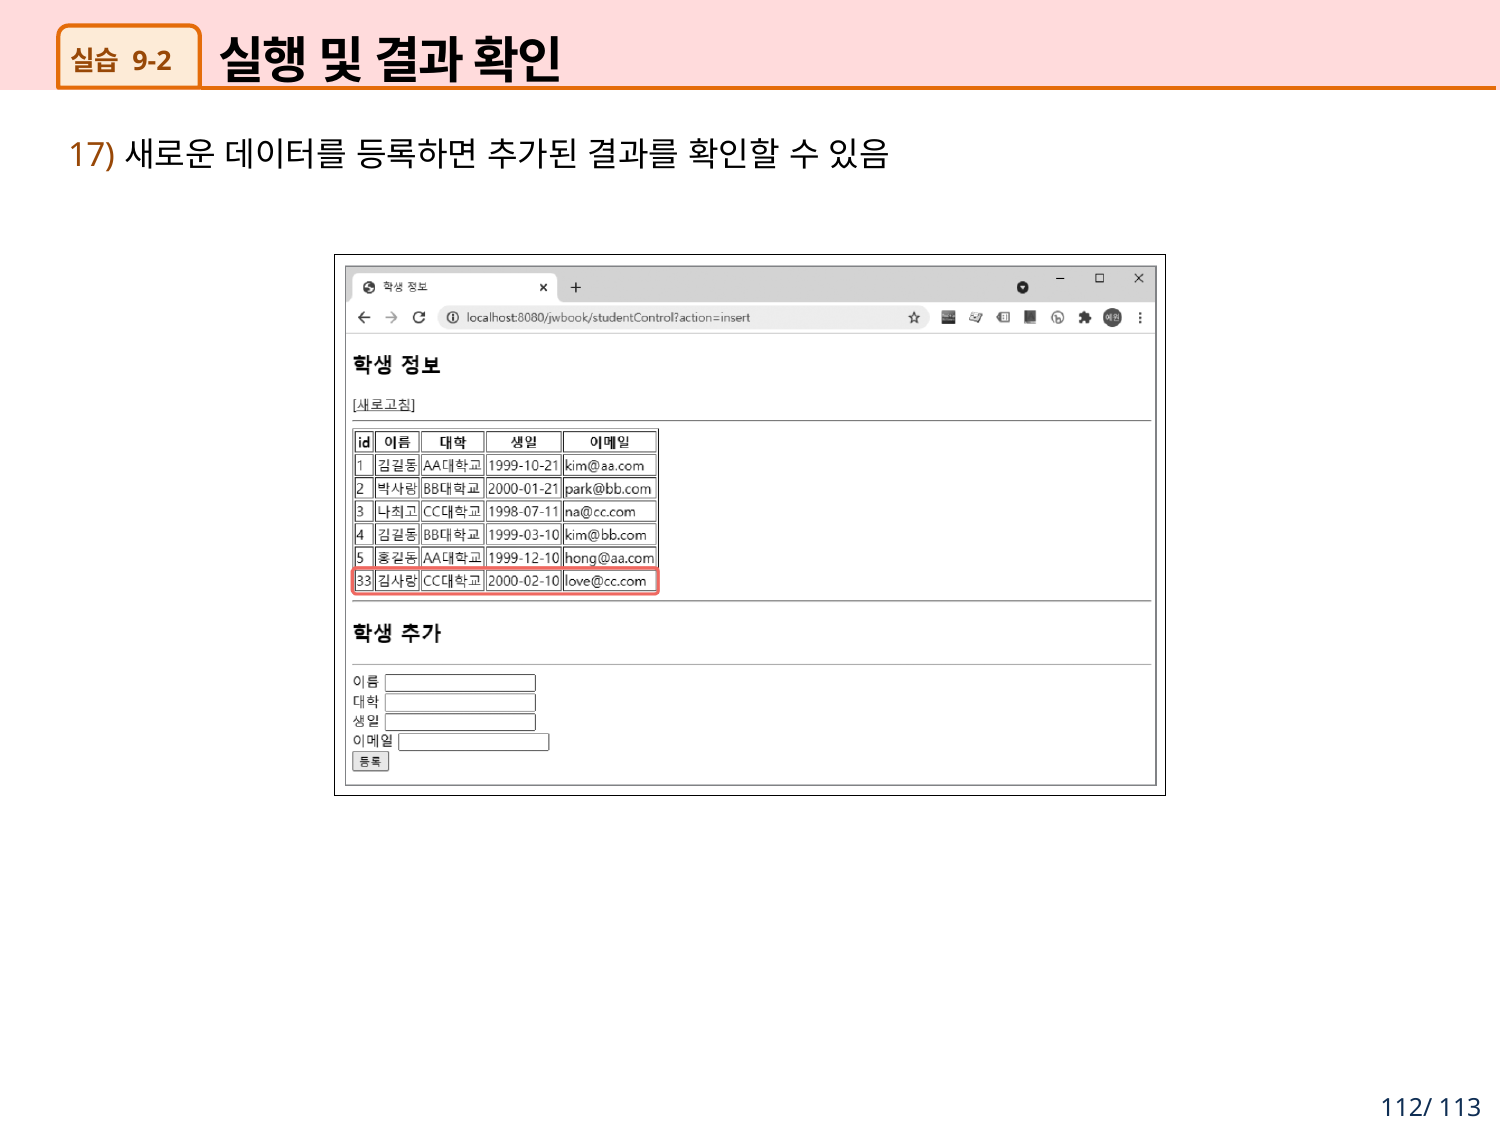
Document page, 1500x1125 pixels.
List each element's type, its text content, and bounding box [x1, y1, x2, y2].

list 새로운 데이터를 등록하면 추가된 결과를 확인할 수 있음 [53, 125, 1425, 1005]
title 실행 및 결과 확인 [203, 19, 1365, 97]
text_box 실습 9-2 [55, 35, 206, 83]
picture [334, 255, 1165, 795]
